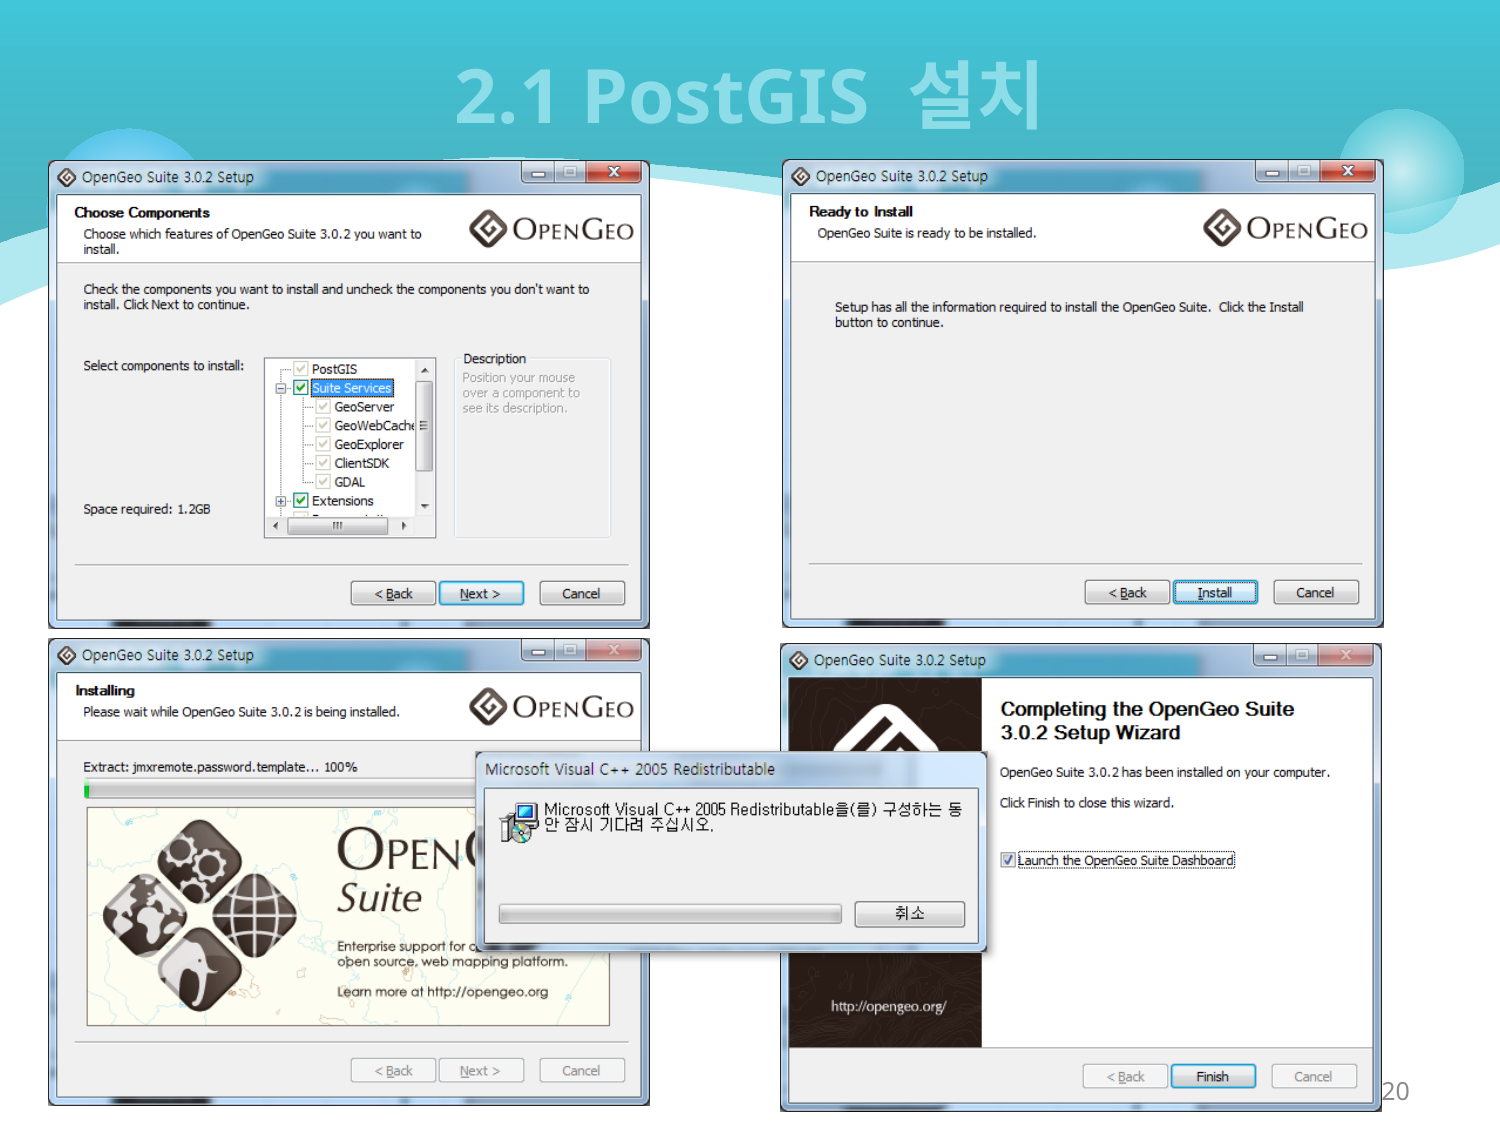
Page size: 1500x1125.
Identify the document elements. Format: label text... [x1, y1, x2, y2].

picture [48, 637, 1383, 1113]
picture [781, 159, 1384, 628]
title 2.1 PostGIS 설치 [75, 0, 1425, 188]
slide_number 20 [1387, 1072, 1425, 1113]
picture [48, 160, 651, 629]
